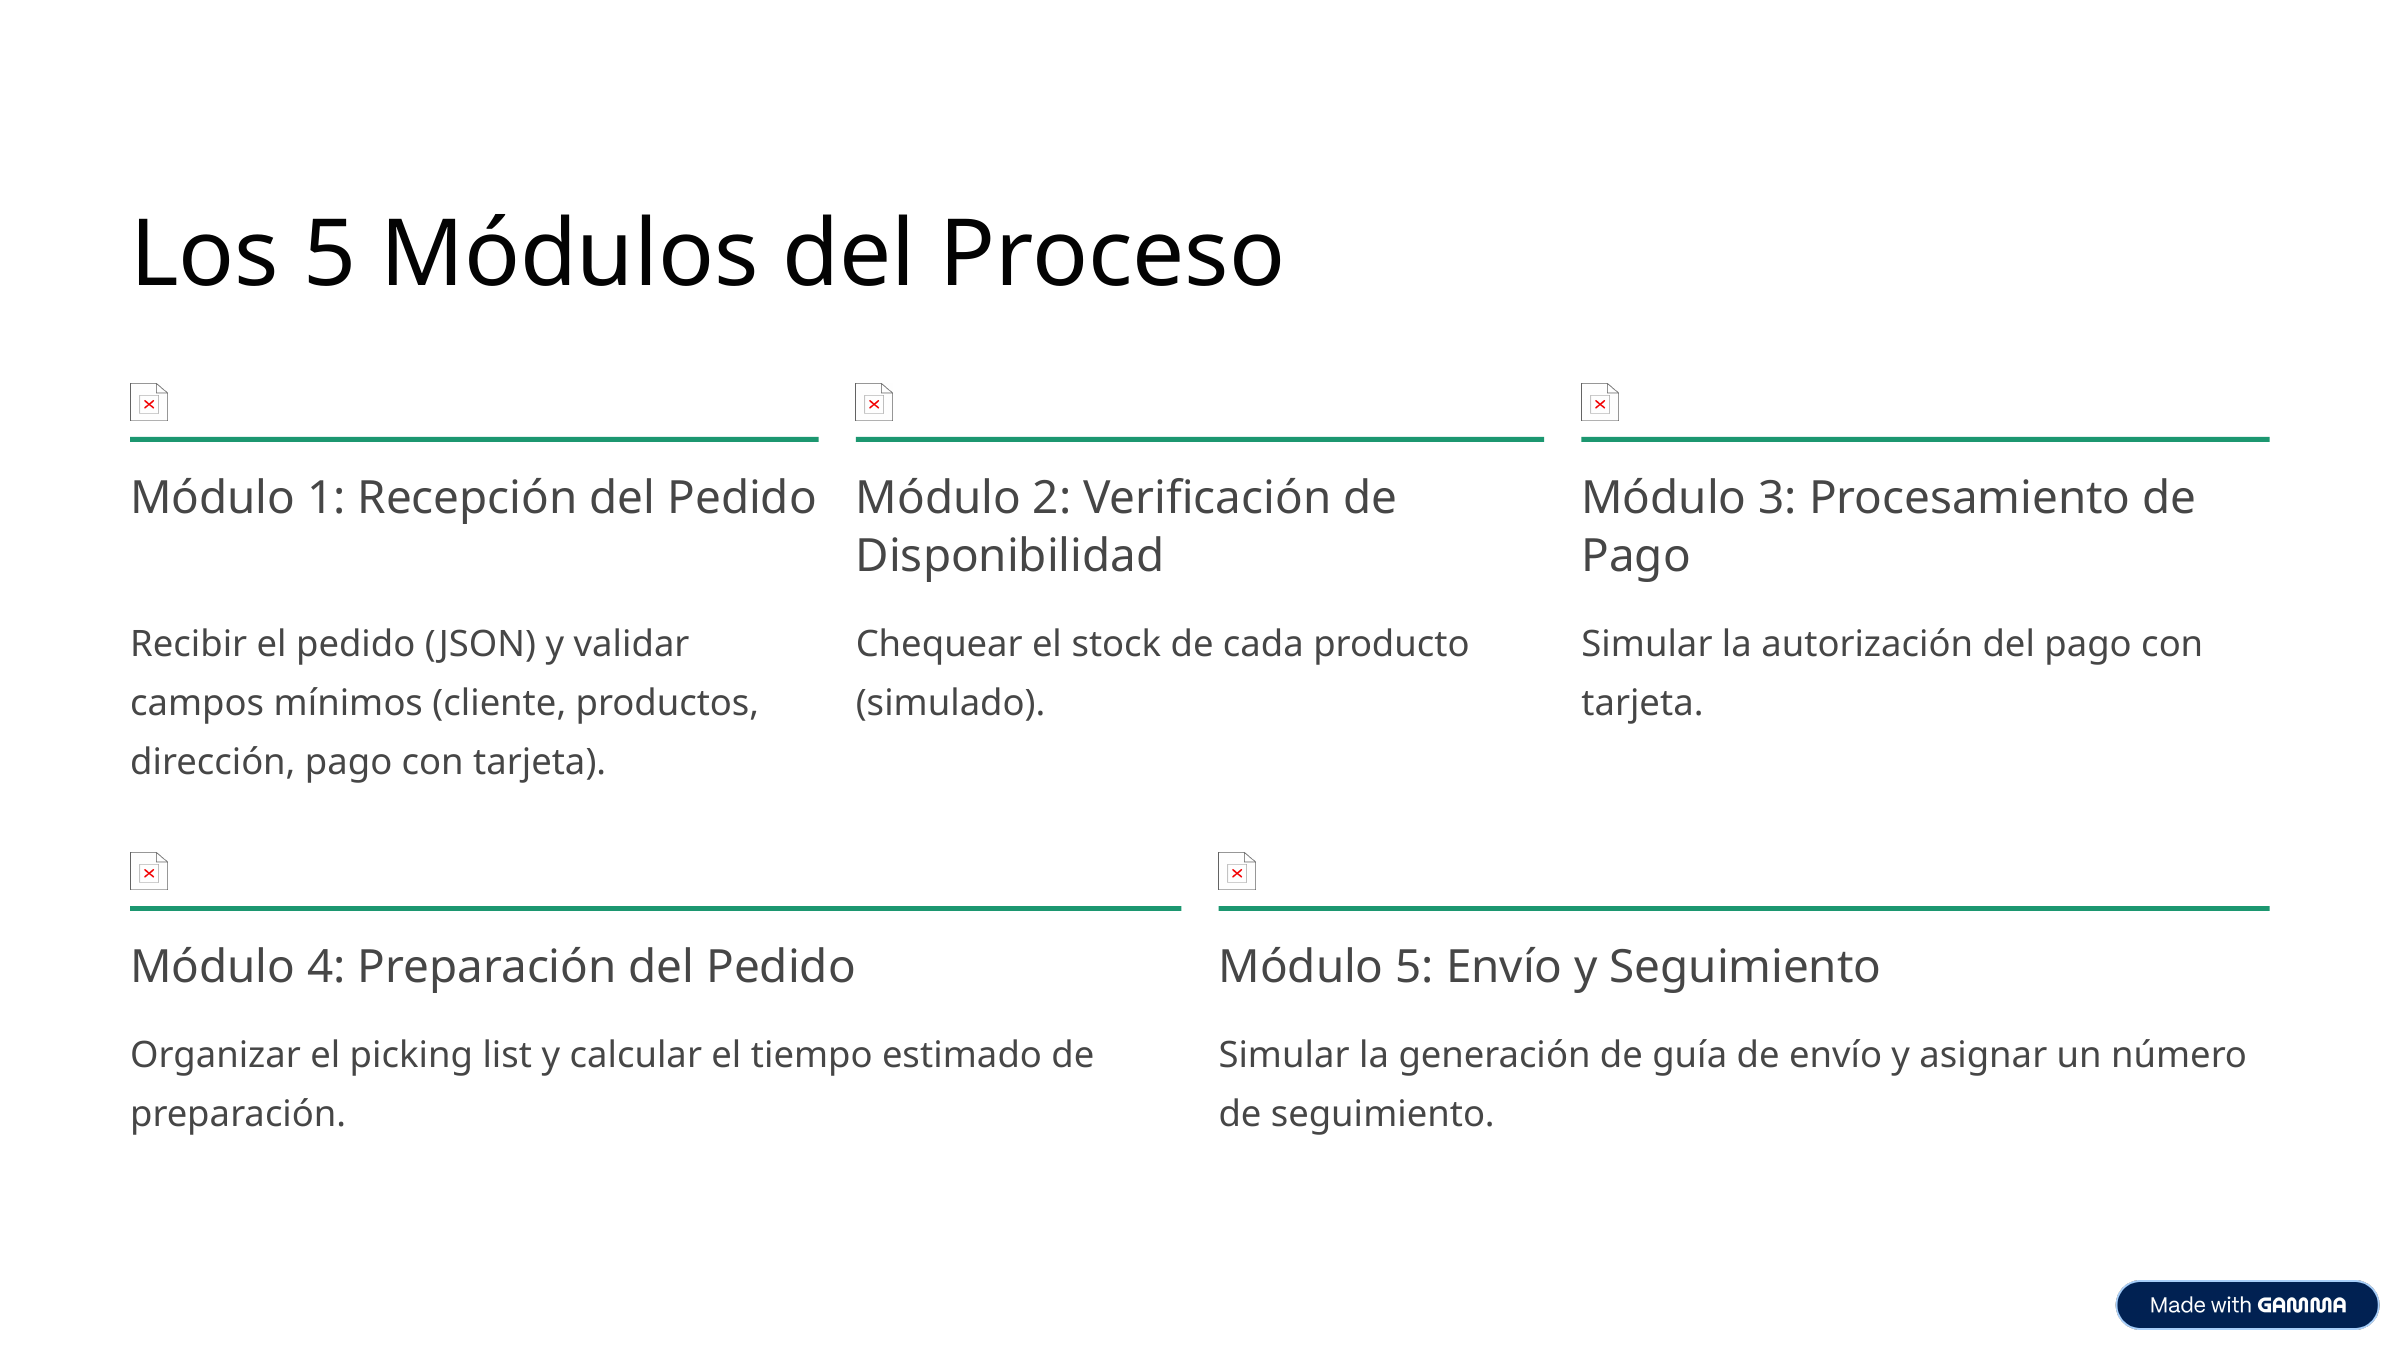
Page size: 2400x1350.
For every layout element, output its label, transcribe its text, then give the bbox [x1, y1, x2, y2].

text_box Recibir el pedido (JSON) y validar campos mínimos (cliente, productos, dirección, pago con tarjeta). [130, 604, 819, 783]
text_box Los 5 Módulos del Proceso [130, 187, 1318, 305]
text_box [855, 436, 1545, 442]
text_box [1581, 436, 2270, 442]
text_box [1218, 906, 2270, 911]
picture [1581, 383, 1619, 421]
text_box Simular la generación de guía de envío y asignar un número de seguimiento. [1218, 1014, 2270, 1134]
text_box [130, 906, 1182, 911]
text_box Módulo 4: Preparación del Pedido [130, 934, 879, 993]
text_box Módulo 1: Recepción del Pedido [130, 465, 819, 582]
text_box Módulo 2: Verificación de Disponibilidad [855, 465, 1545, 582]
picture [130, 383, 168, 421]
picture [1218, 852, 1256, 890]
picture [2106, 1271, 2389, 1339]
picture [130, 852, 168, 890]
text_box Chequear el stock de cada producto (simulado). [855, 604, 1545, 724]
text_box Módulo 3: Procesamiento de Pago [1581, 465, 2270, 582]
text_box [130, 436, 819, 442]
text_box Módulo 5: Envío y Seguimiento [1218, 934, 1899, 993]
text_box Simular la autorización del pago con tarjeta. [1581, 604, 2270, 724]
text_box Organizar el picking list y calcular el tiempo estimado de preparación. [130, 1014, 1182, 1134]
picture [855, 383, 893, 421]
